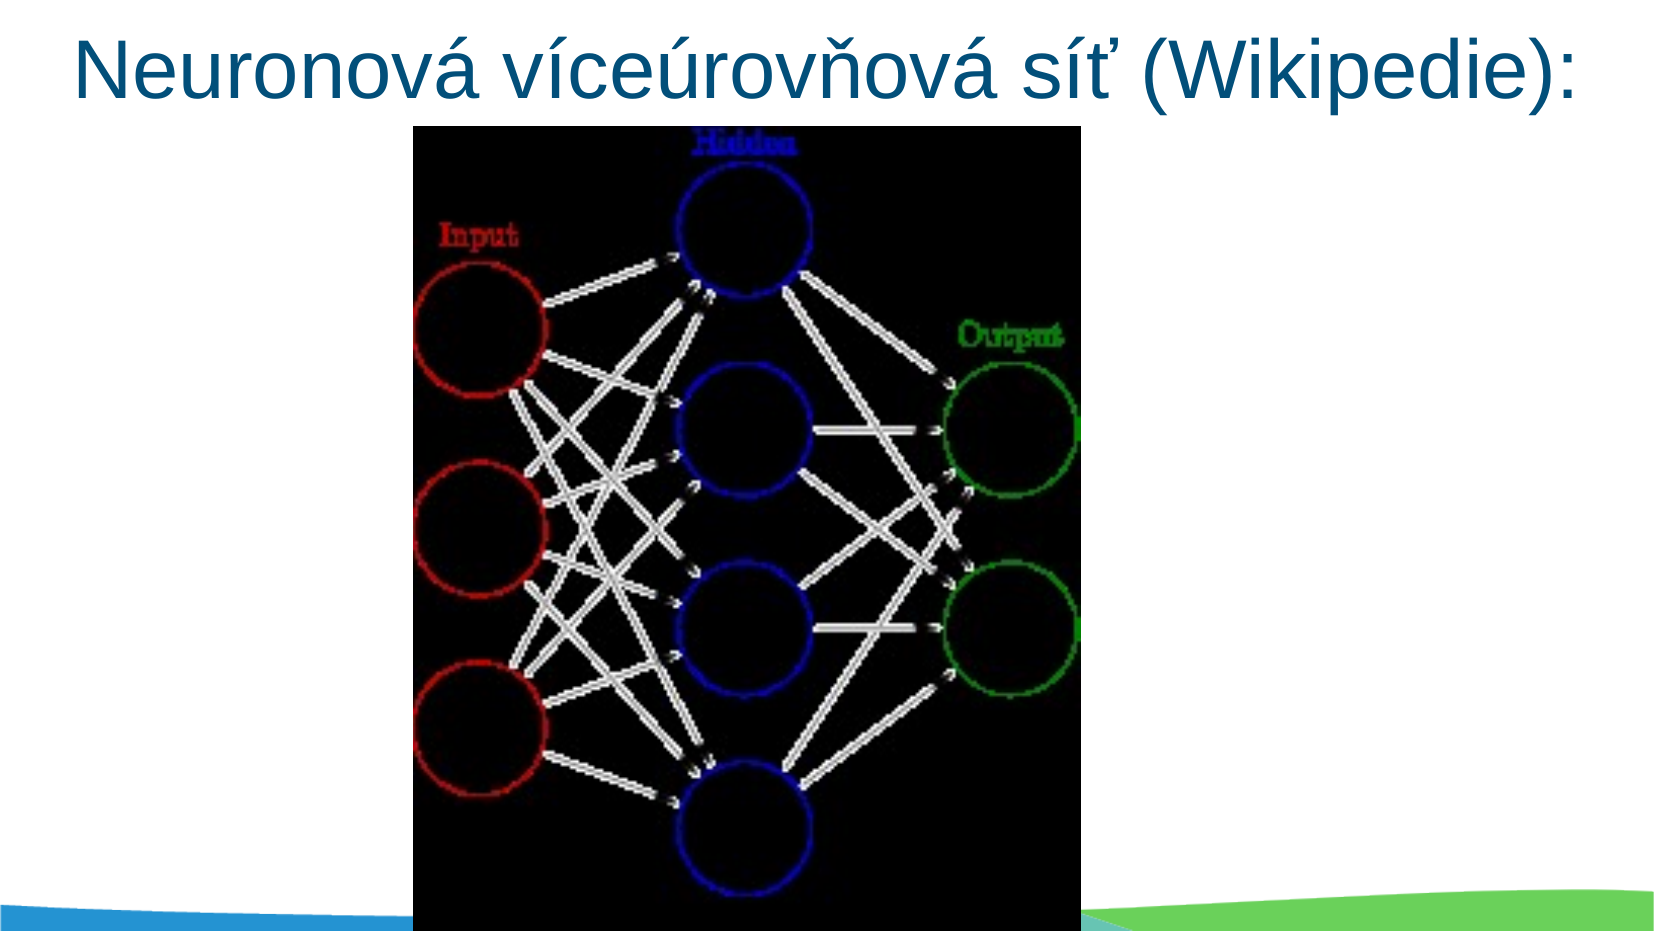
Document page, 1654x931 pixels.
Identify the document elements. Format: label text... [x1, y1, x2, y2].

title Neuronová víceúrovňová síť (Wikipedie): [8, 0, 1646, 149]
picture [0, 126, 1654, 931]
